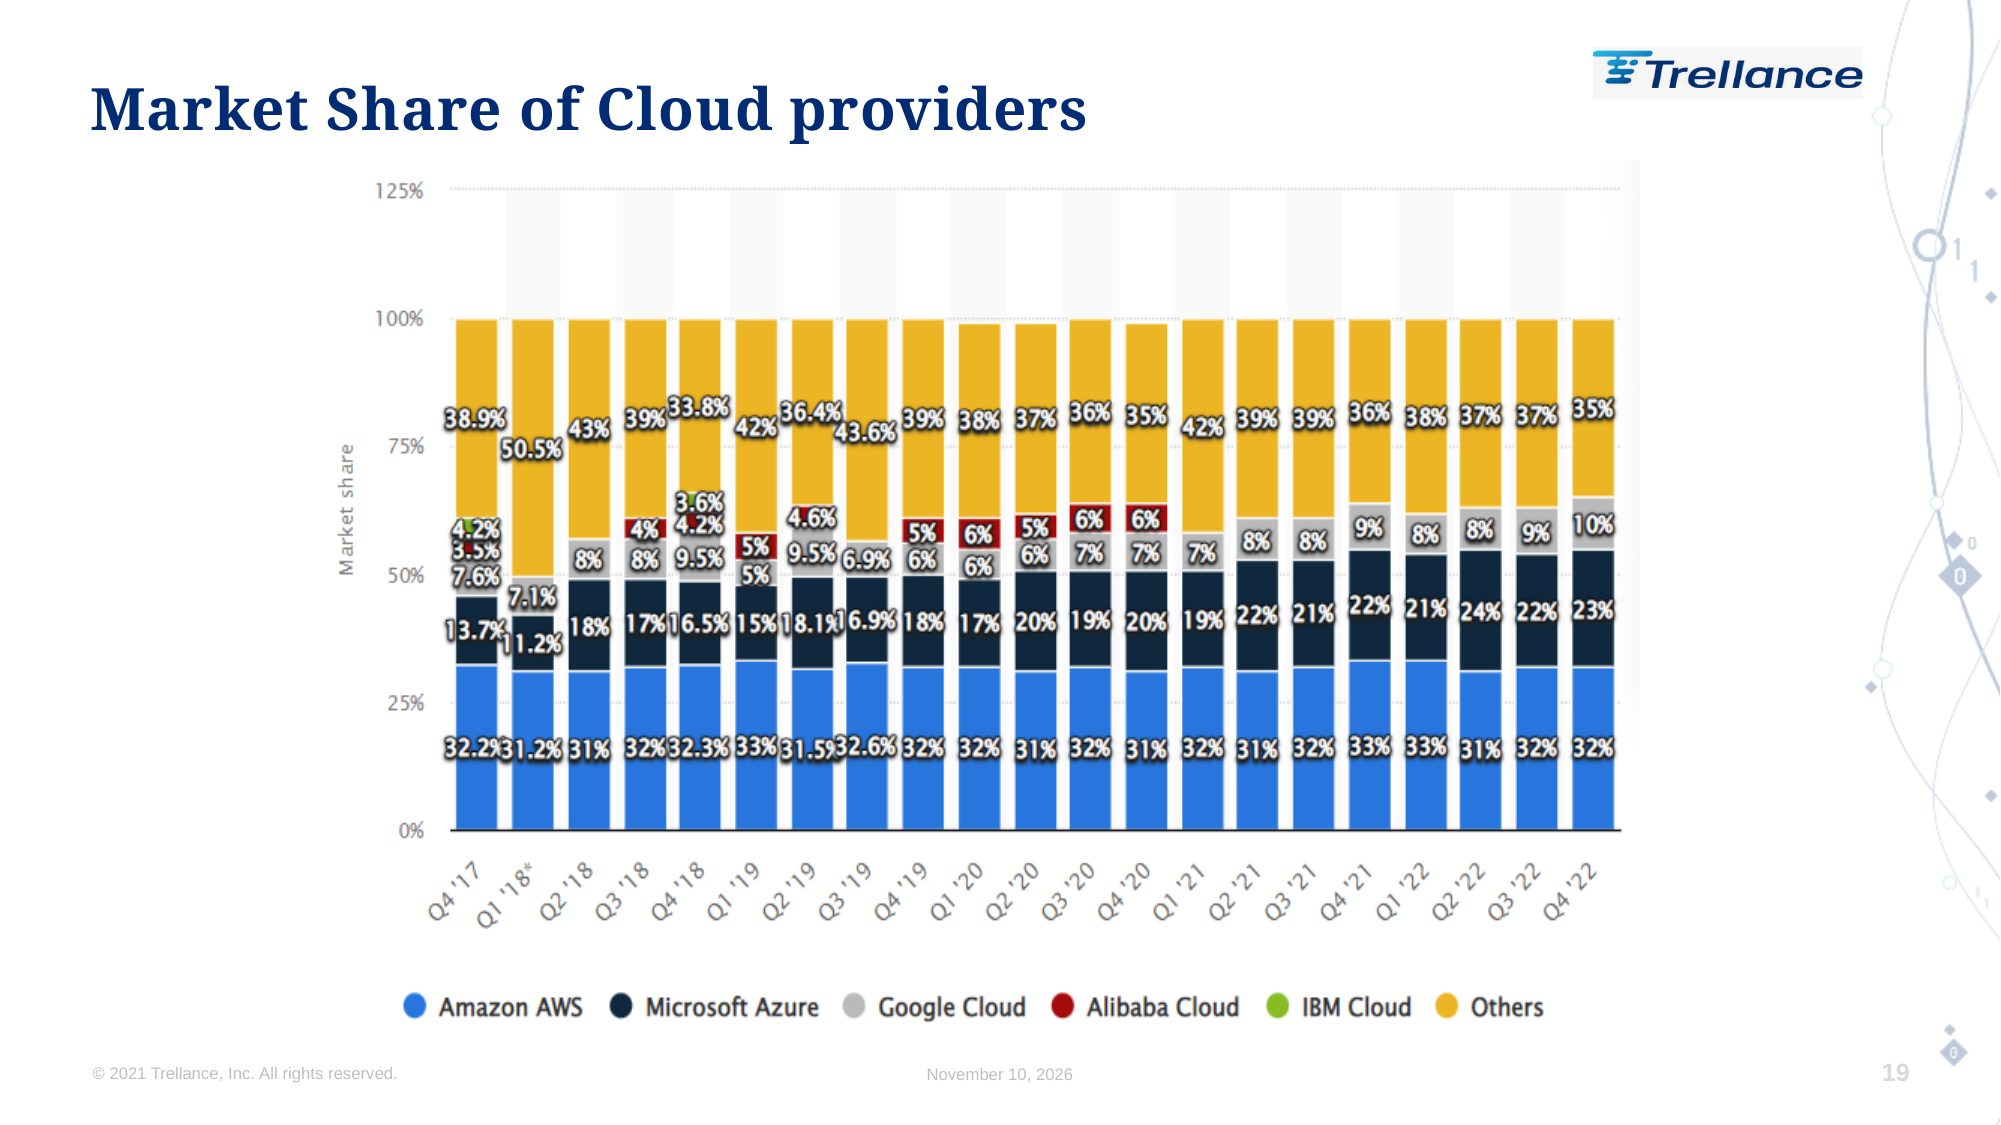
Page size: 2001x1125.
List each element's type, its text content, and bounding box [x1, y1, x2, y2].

title Market Share of Cloud providers [90, 80, 1844, 161]
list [323, 160, 1640, 1065]
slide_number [781, 1065, 1219, 1105]
footer © 2021 Trellance, Inc. All rights reserved. [77, 1042, 753, 1103]
slide_number 19 [1843, 1049, 1925, 1103]
picture [1593, 47, 1869, 99]
